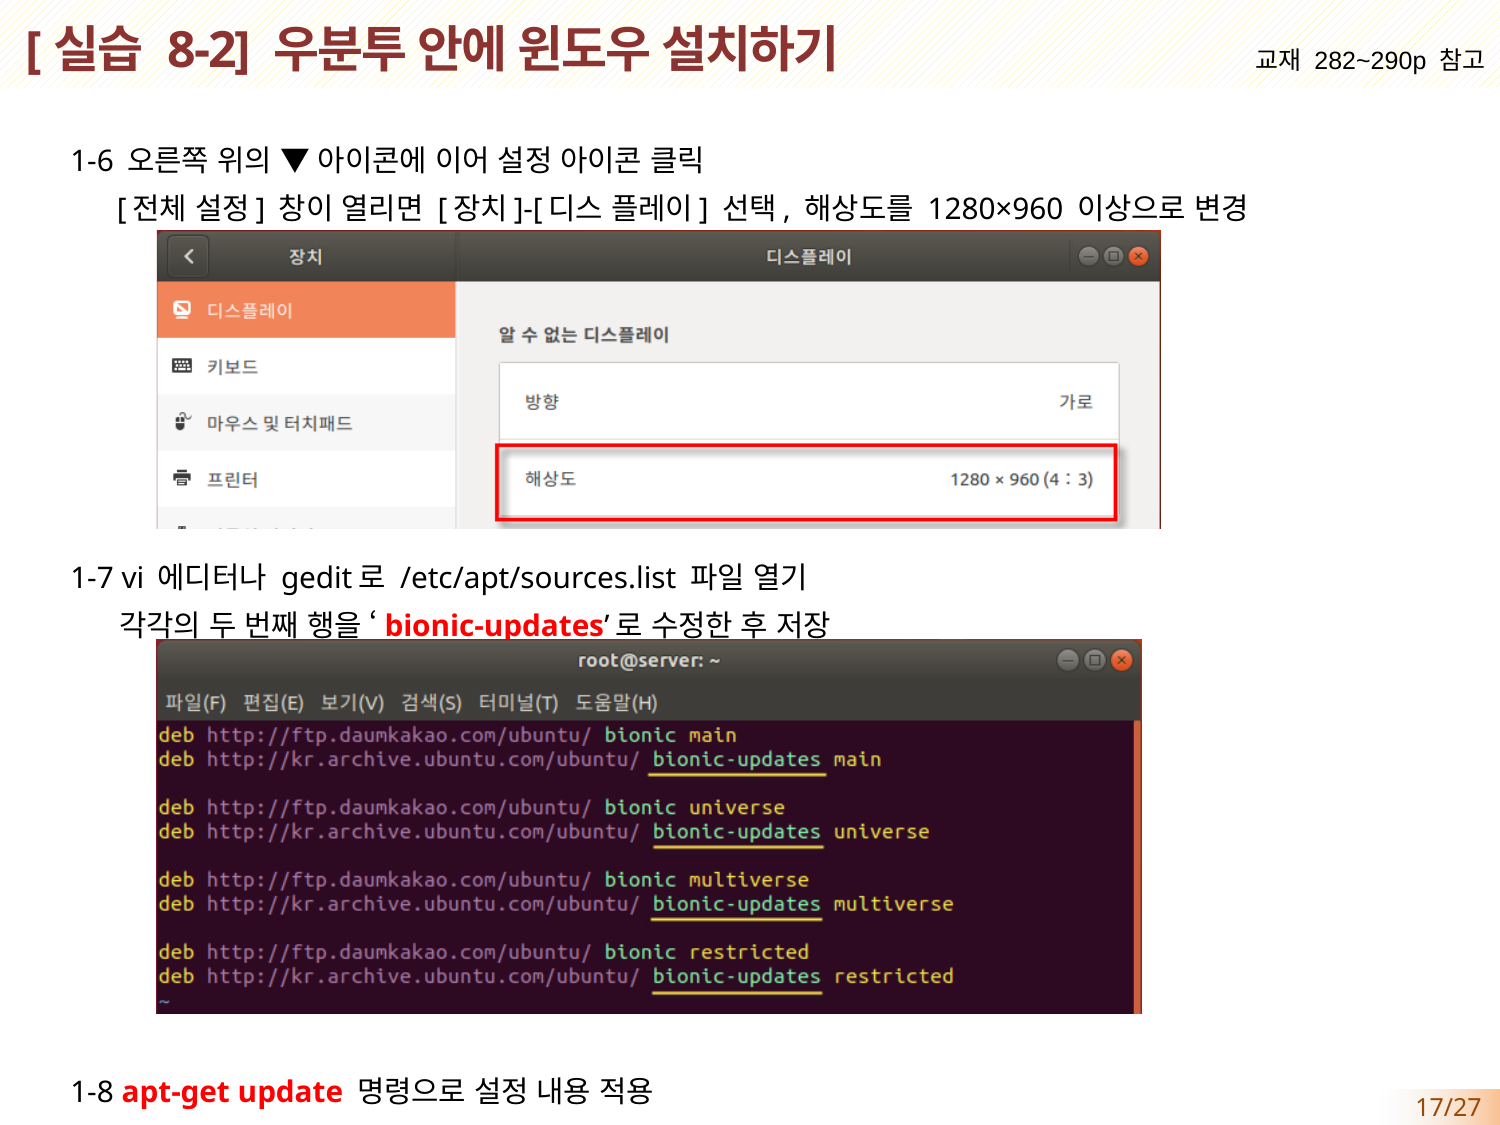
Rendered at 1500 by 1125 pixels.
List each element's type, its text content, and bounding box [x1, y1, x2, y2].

list 1-6 오른쪽 위의 ▼ 아이콘에 이어 설정 아이콘 클릭 [전체 설정] 창이 열리면 [장치]-[디스 플레이] 선택, 해상도를 1280×960 이상으로 변경 1-7 vi 에디터나 gedit로 /etc/apt/sources.list 파일 열기 각각의 두 번째 행을 ‘bionic-updates’로 수정한 후 저장 1-8 apt-get update 명령으로 설정 내용 적용 [10, 126, 1500, 1125]
picture [156, 639, 1142, 1015]
picture [156, 229, 1162, 529]
title [실습 8-2] 우분투 안에 윈도우 설치하기 [10, 8, 1288, 87]
text_box 교재 282~290p 참고 [1240, 36, 1500, 82]
